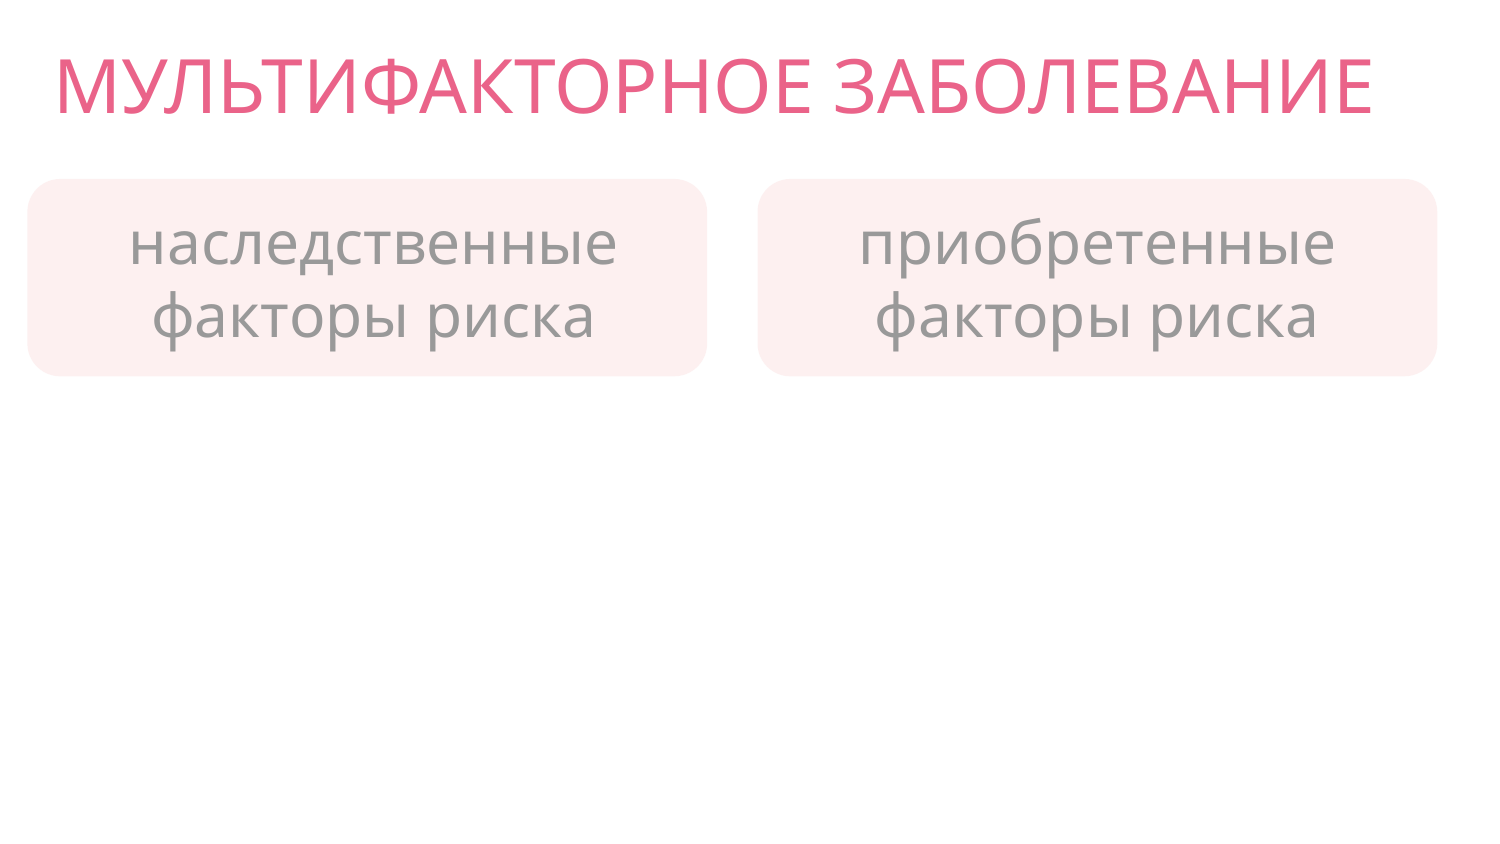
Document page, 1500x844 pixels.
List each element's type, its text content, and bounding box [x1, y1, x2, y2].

text_box МУЛЬТИФАКТОРНОЕ ЗАБОЛЕВАНИЕ [38, 23, 1462, 144]
text_box приобретенные факторы риска [797, 189, 1397, 365]
text_box наследственные факторы риска [74, 189, 674, 365]
text_box [757, 178, 1438, 377]
text_box [27, 178, 708, 377]
